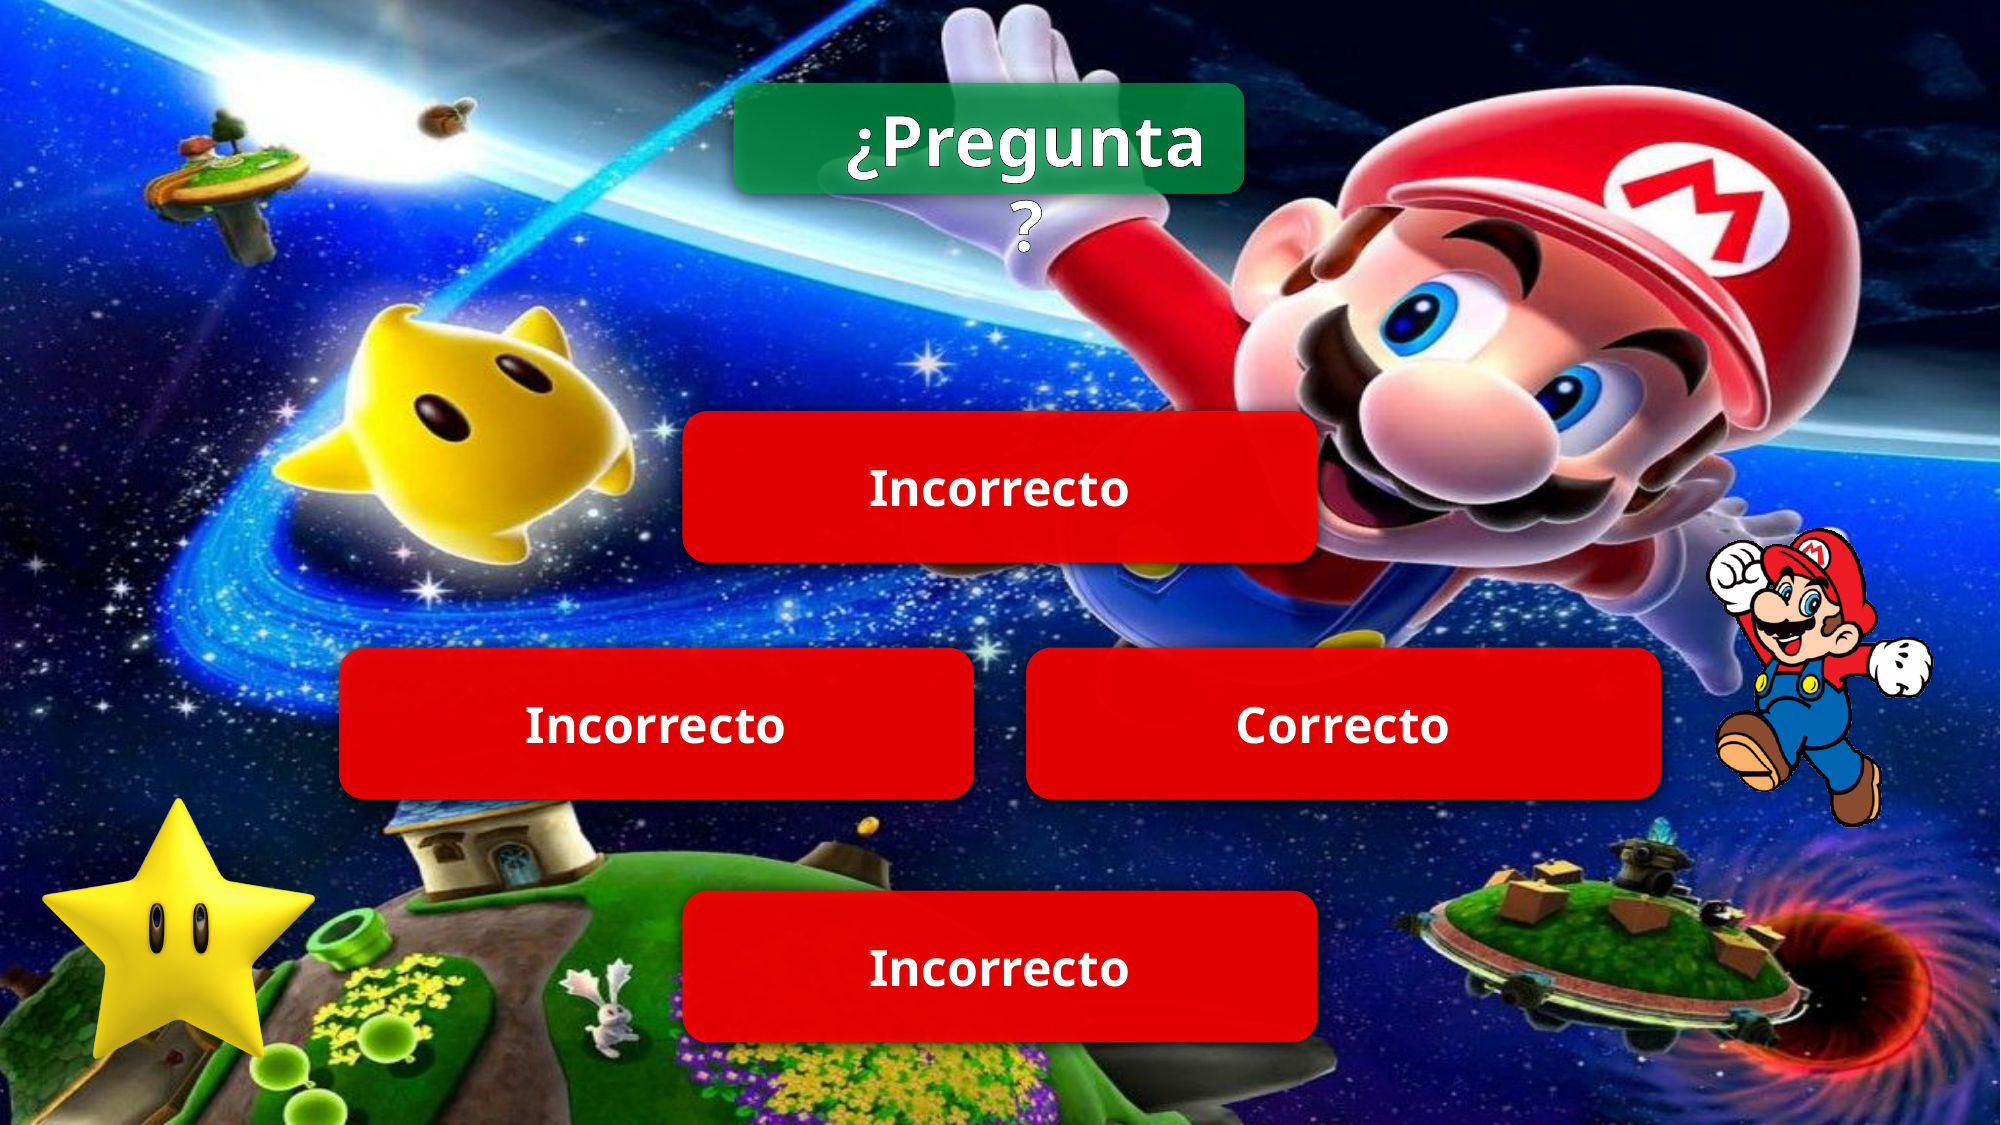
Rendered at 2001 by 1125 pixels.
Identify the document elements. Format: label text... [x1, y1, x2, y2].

text_box ¿Pregunta? [733, 82, 1245, 194]
text_box Correcto [1024, 646, 1630, 801]
text_box Incorrecto [681, 409, 1319, 564]
picture [0, 0, 2001, 1125]
text_box Incorrecto [681, 889, 1319, 1044]
text_box Incorrecto [337, 646, 976, 801]
